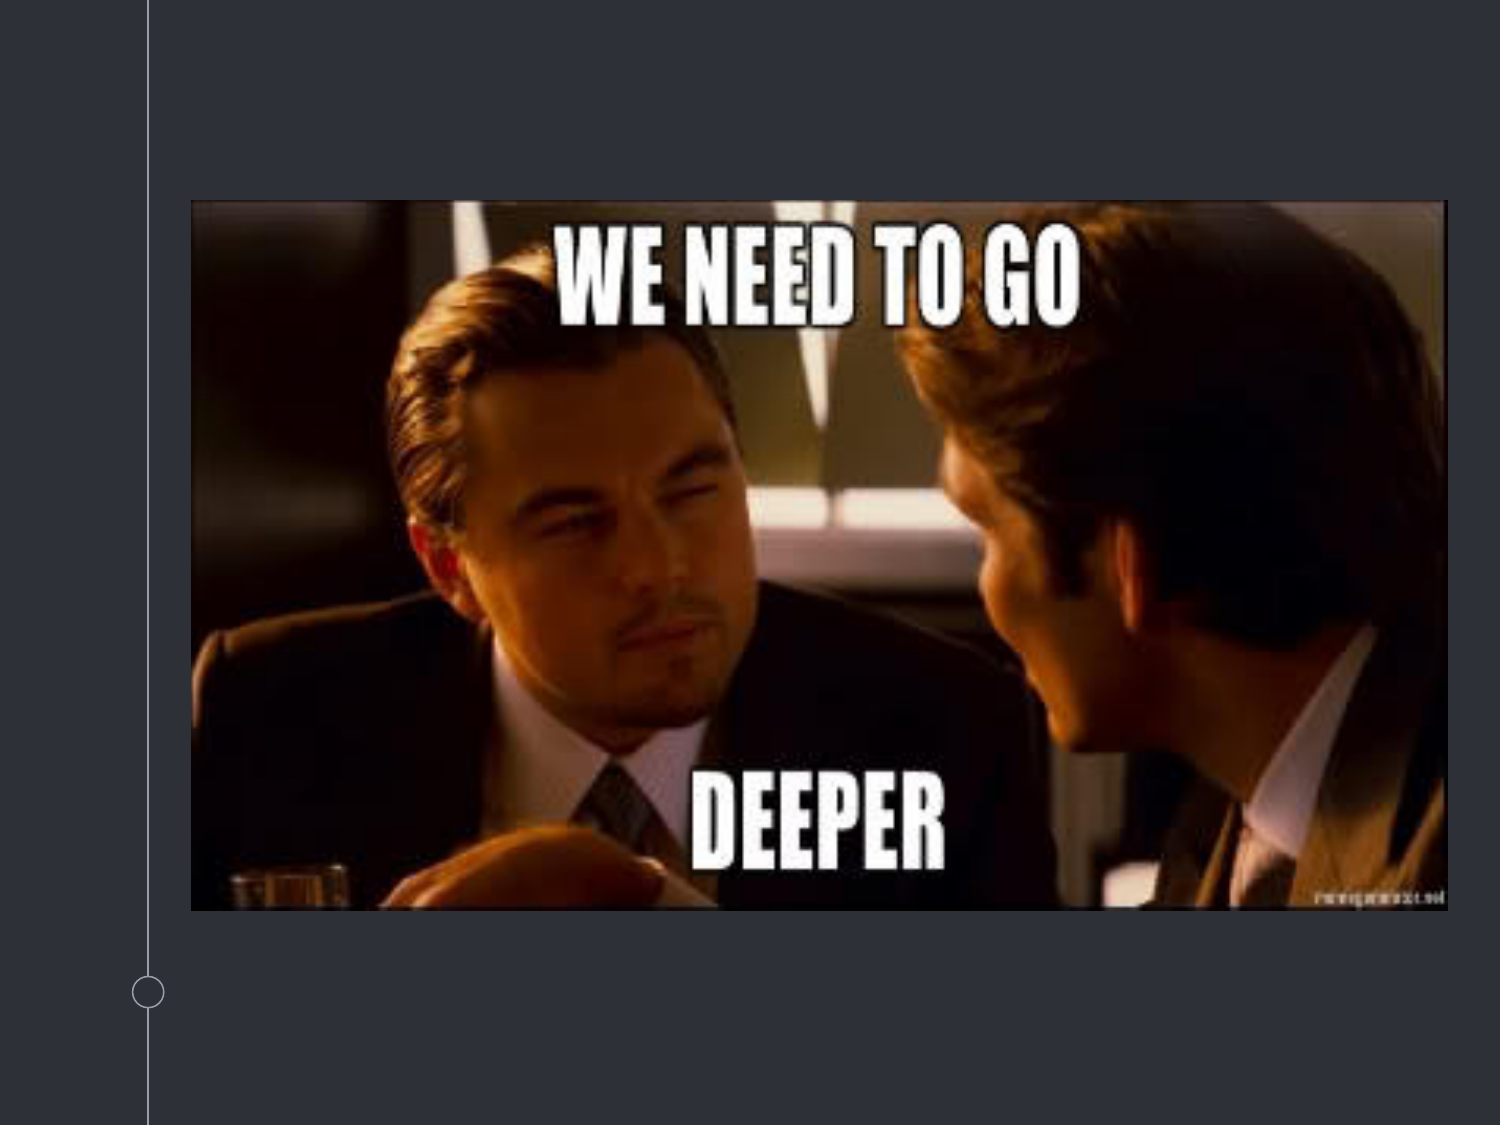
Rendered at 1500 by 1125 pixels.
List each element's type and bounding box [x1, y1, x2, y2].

picture [190, 200, 1448, 911]
